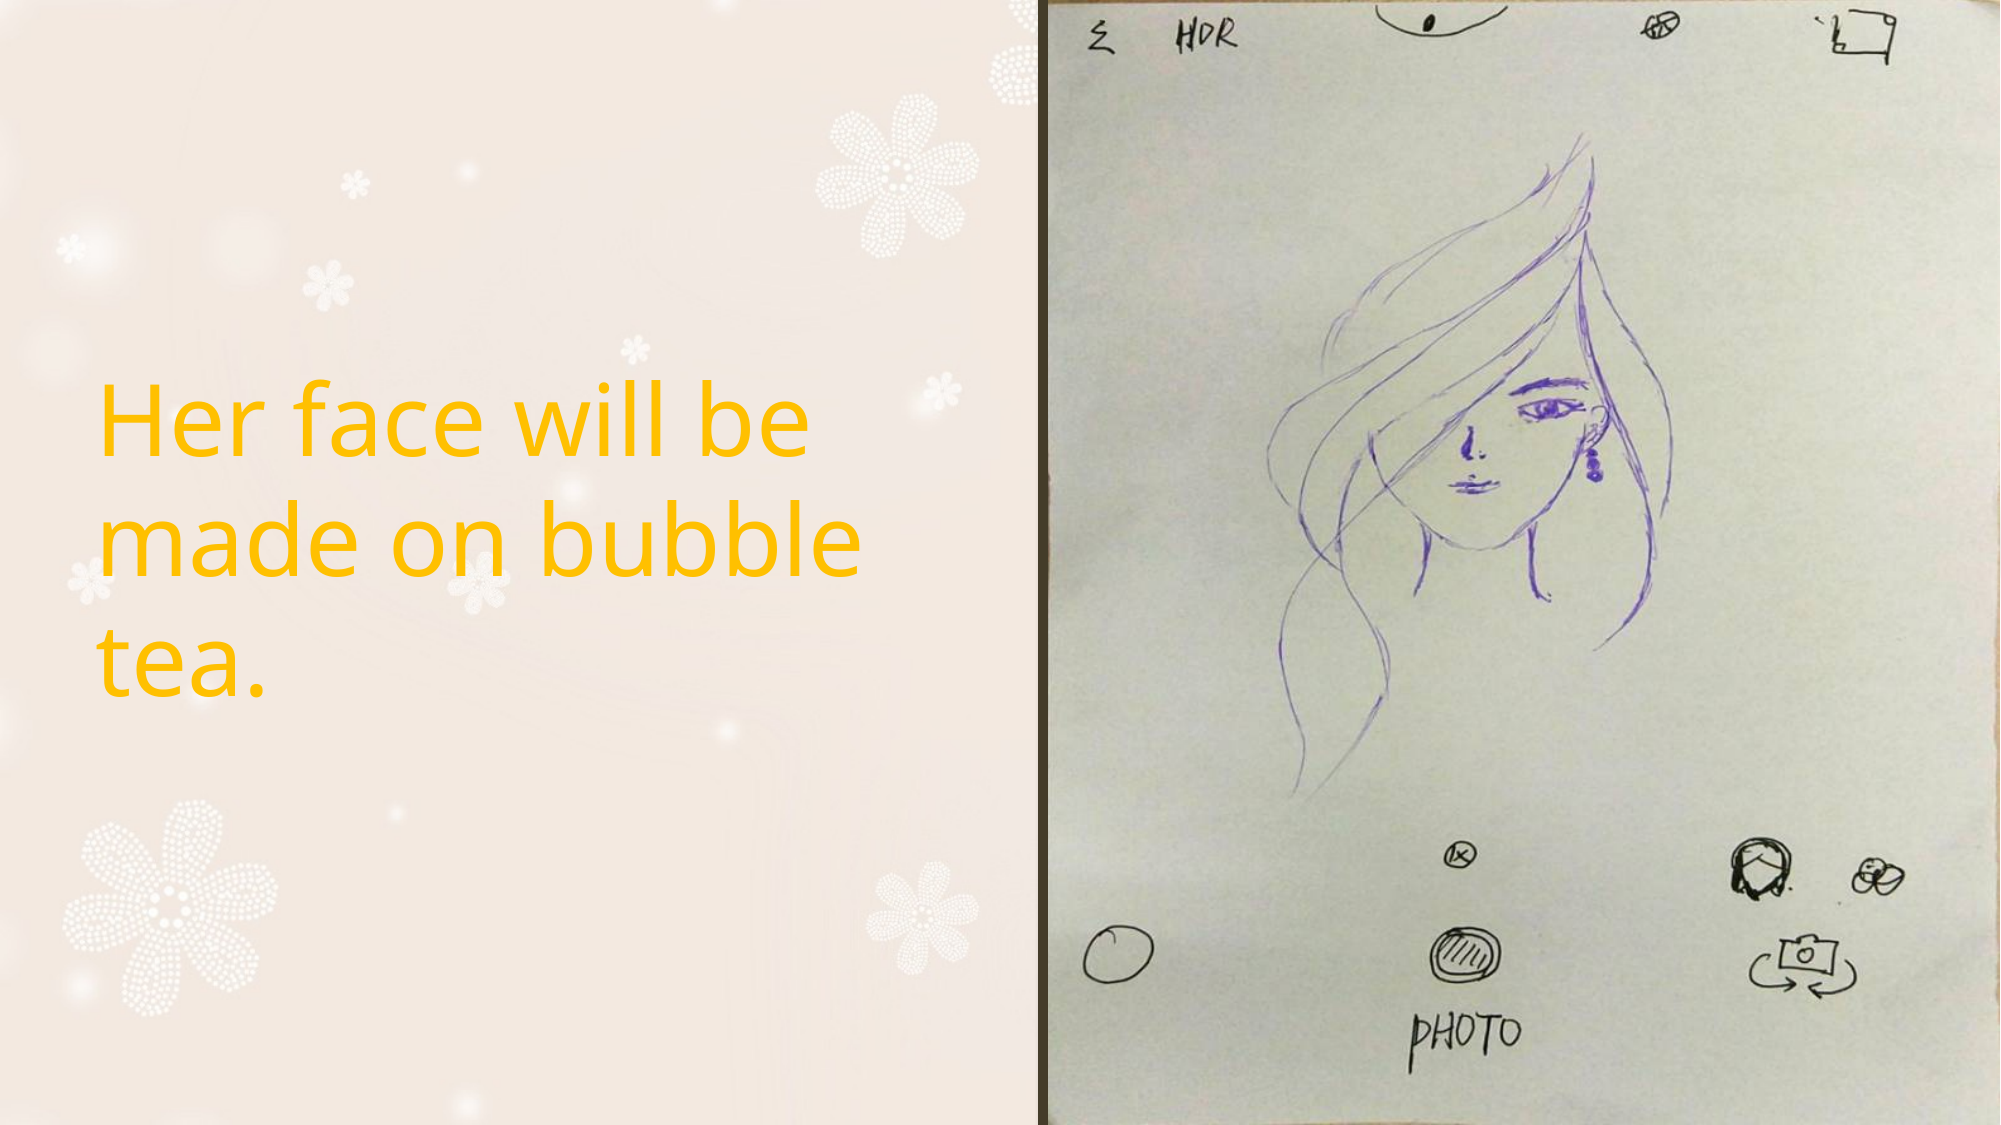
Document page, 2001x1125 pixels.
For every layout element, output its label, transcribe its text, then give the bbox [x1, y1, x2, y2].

text_box Her face will be made on bubble tea. [80, 349, 953, 724]
picture [0, 0, 1038, 1125]
picture [1047, 0, 2001, 1125]
